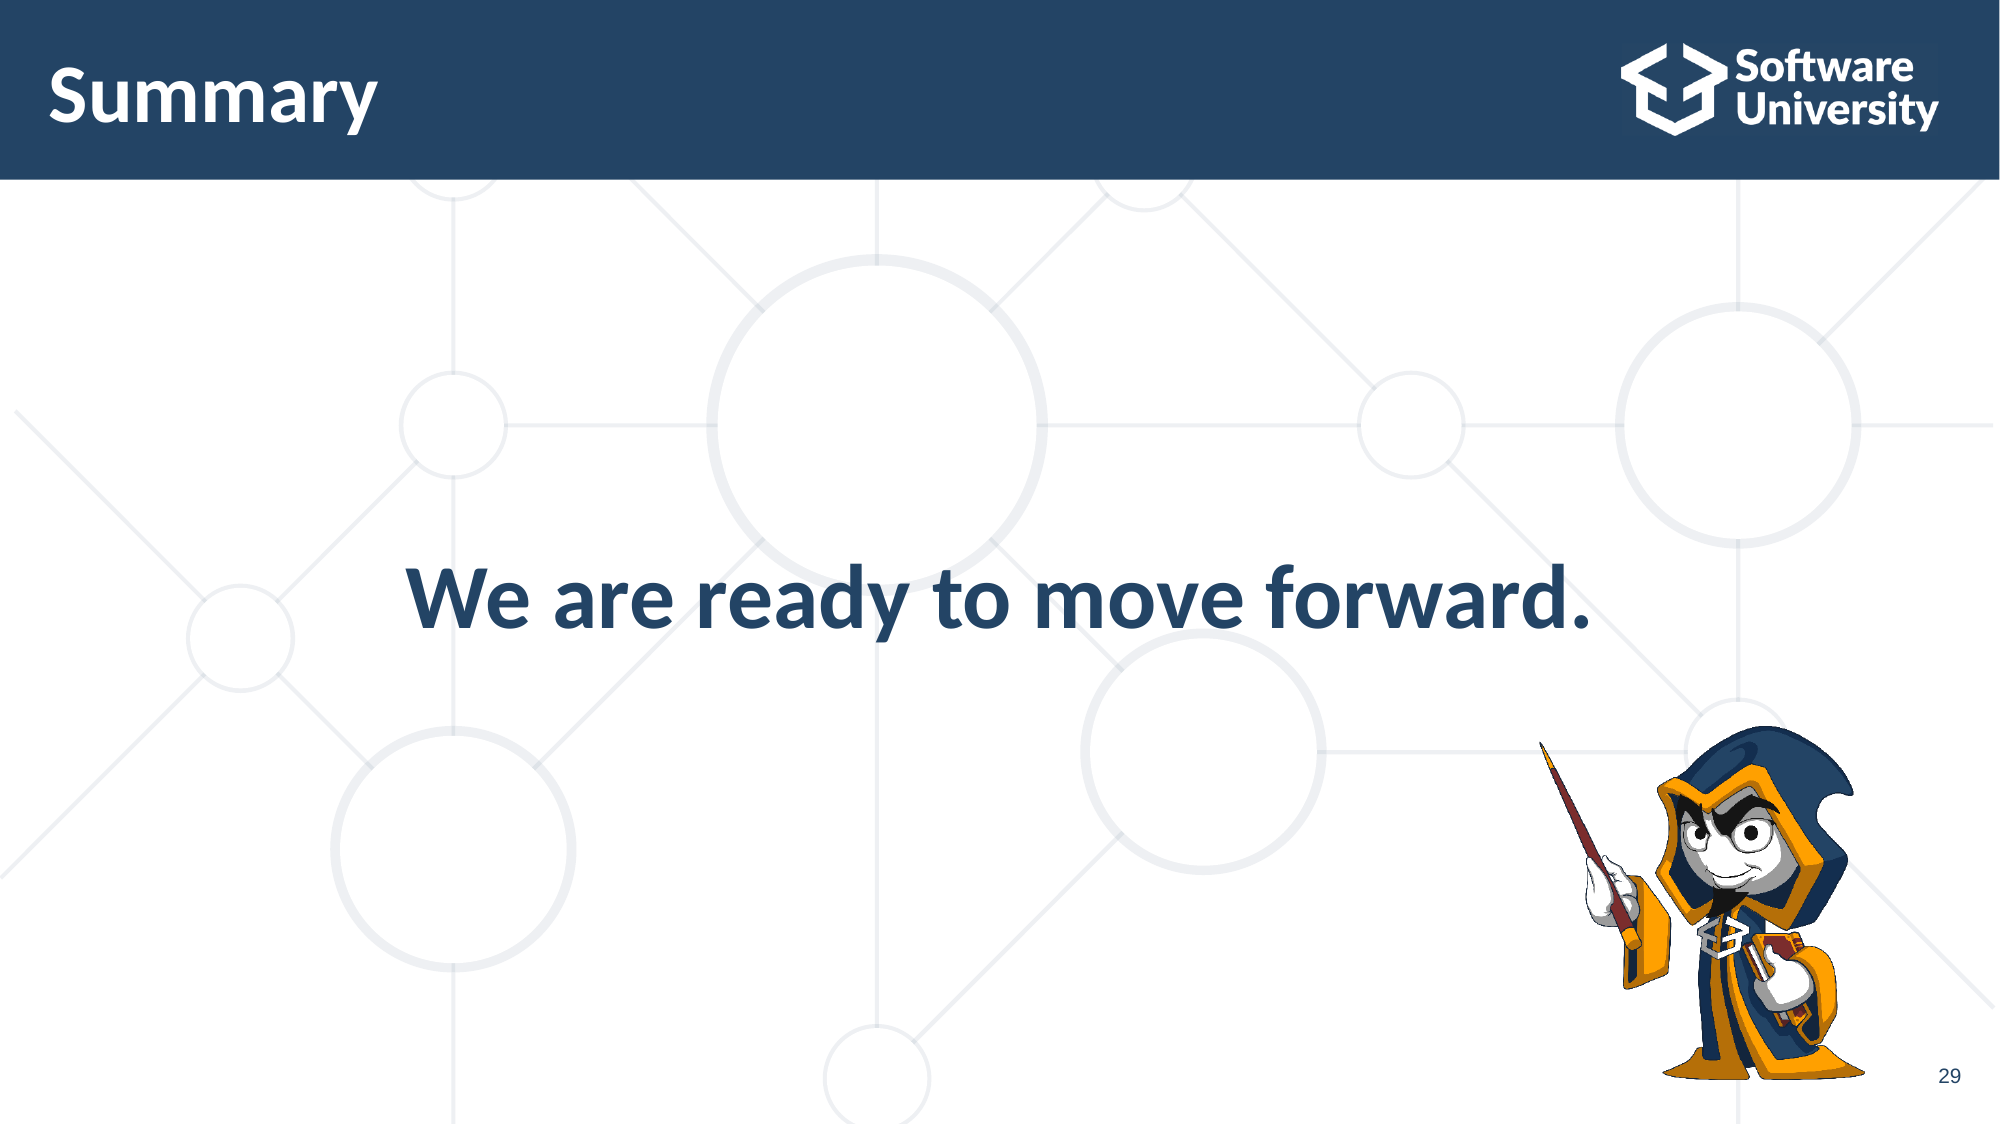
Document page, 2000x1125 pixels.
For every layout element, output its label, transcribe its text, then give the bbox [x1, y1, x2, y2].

picture [1527, 694, 1898, 1095]
title Summary [31, 16, 1591, 162]
picture [1621, 43, 1939, 136]
list We are ready to move forward. [31, 196, 1970, 988]
slide_number 29 [1899, 1049, 1968, 1101]
